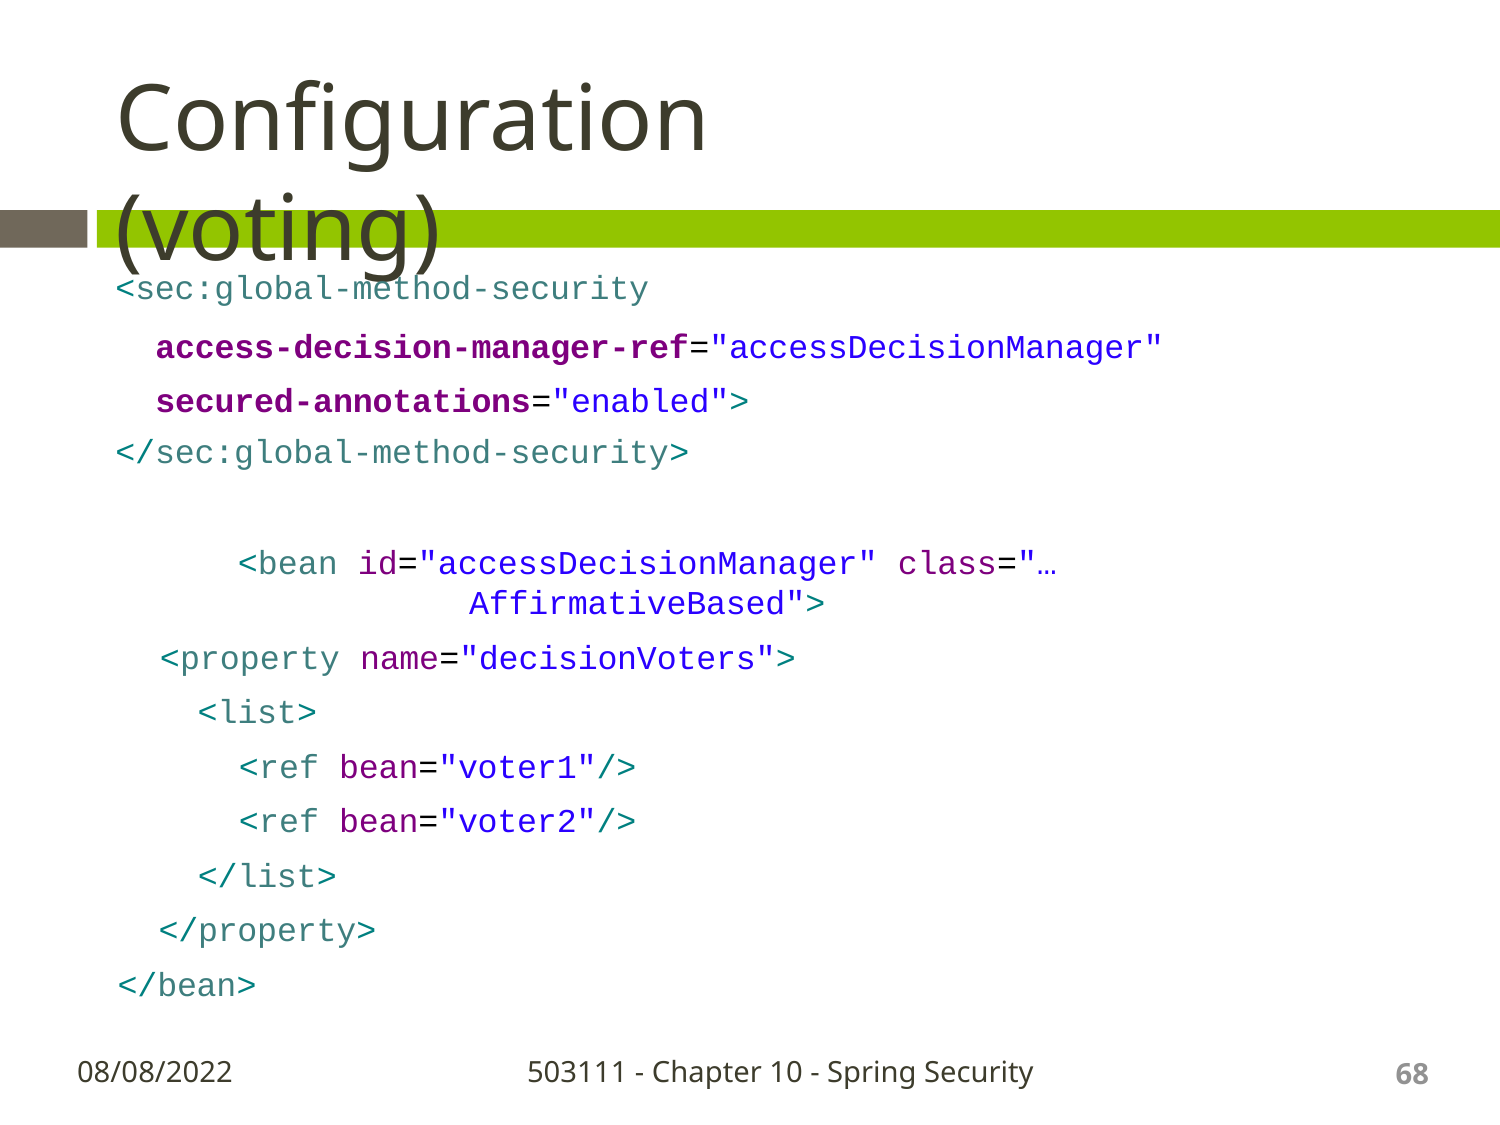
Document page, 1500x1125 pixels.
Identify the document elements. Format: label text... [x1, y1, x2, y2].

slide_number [75, 1055, 410, 1125]
title Configuration (voting) [113, 56, 907, 249]
slide_number 68 [1084, 1054, 1430, 1091]
text_box <sec:global-method-security access-decision-manager-ref="accessDecisionManager" secured-annotations="enabled"> </sec:global-method-security> <bean id="accessDecisionManager" class="…AffirmativeBased"> <property name="decisionVoters"> <list> <ref bean="voter1"/> <ref bean="voter2"/> </list> </property> </bean> [113, 249, 1300, 1003]
footer 503111 - Chapter 10 - Spring Security [525, 1055, 1185, 1125]
